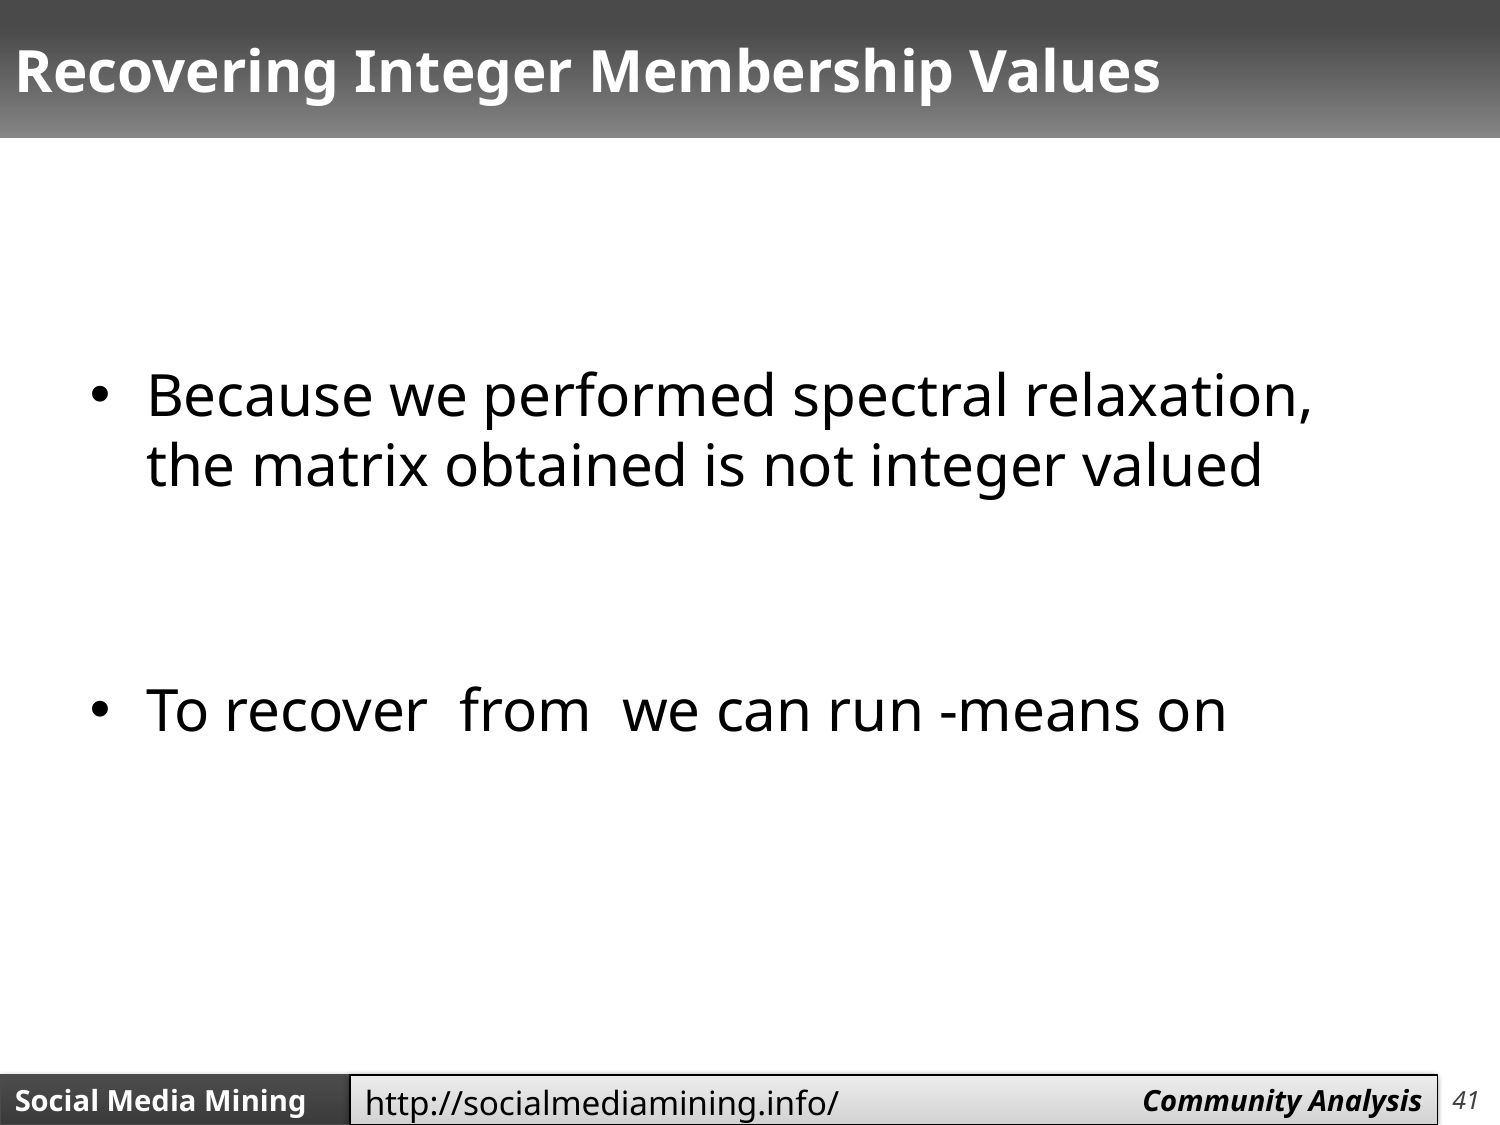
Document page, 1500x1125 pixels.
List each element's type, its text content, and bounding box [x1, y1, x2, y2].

title Recovering Integer Membership Values [0, 0, 1500, 138]
